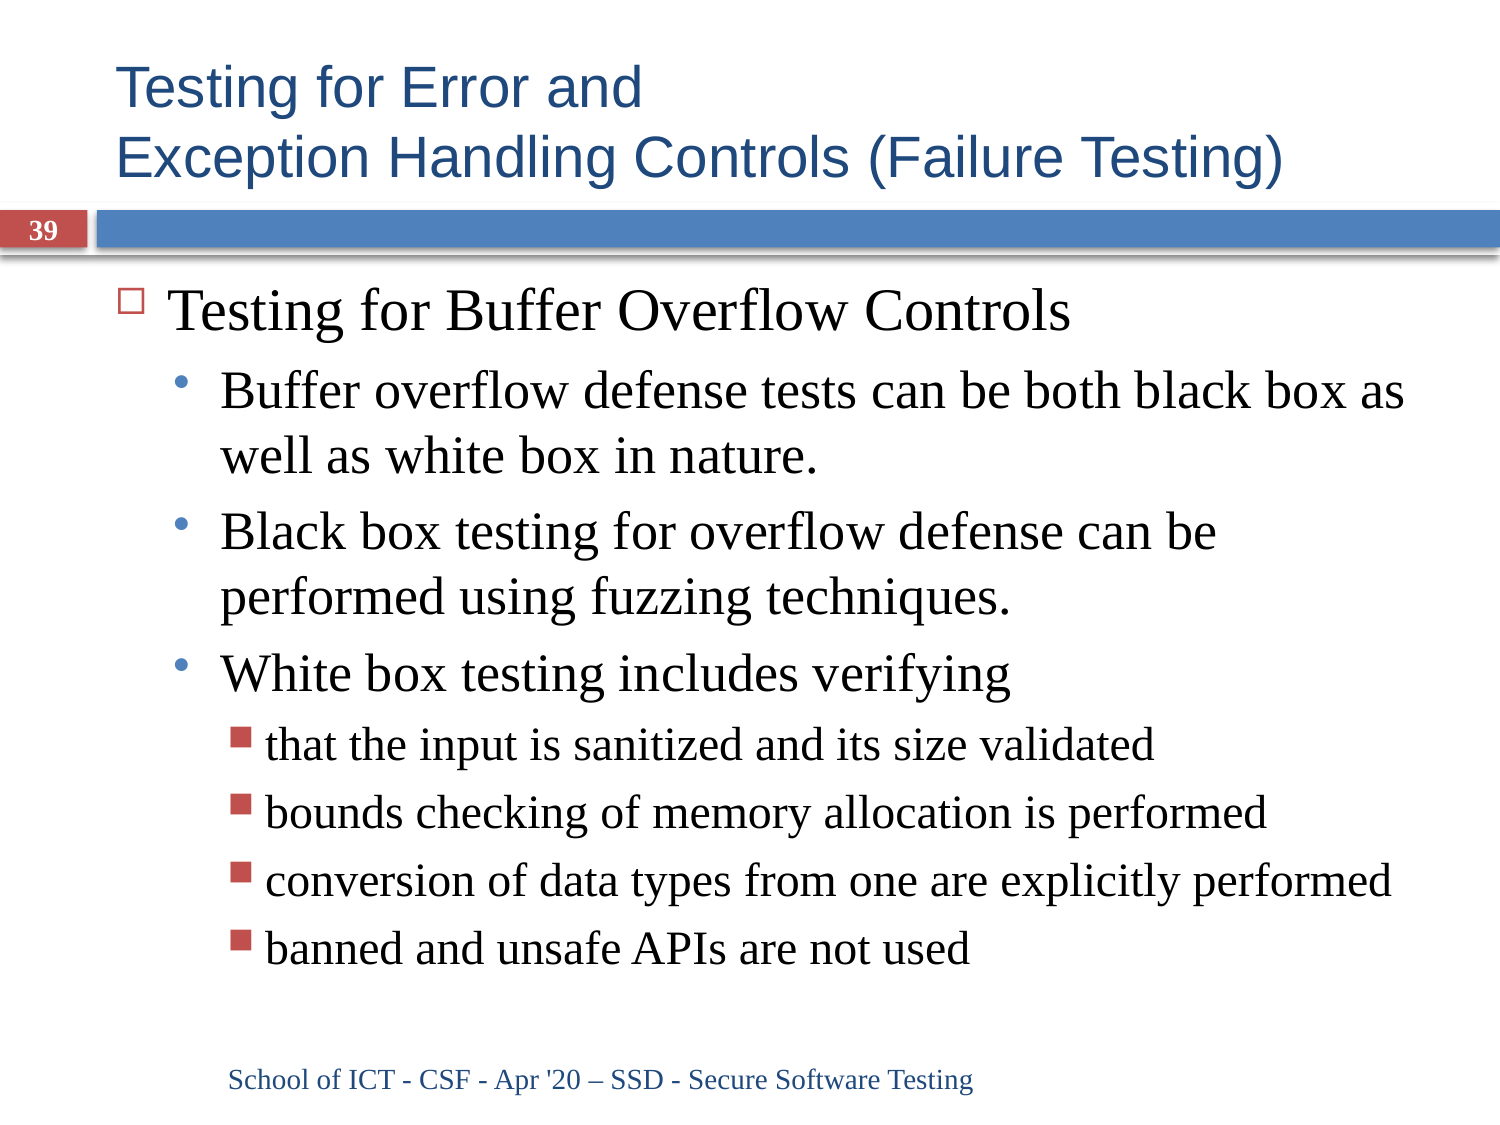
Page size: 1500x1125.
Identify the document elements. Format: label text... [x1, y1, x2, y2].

list Testing for Buffer Overflow Controls Buffer overflow defense tests can be both black box as well as white box in nature. Black box testing for overflow defense can be performed using fuzzing techniques. White box testing includes verifying that the input is sanitized and its size validated bounds checking of memory allocation is performed conversion of data types from one are explicitly performed banned and unsafe APIs are not used [100, 262, 1438, 1000]
slide_number 39 [0, 208, 88, 249]
title Testing for Error and Exception Handling Controls (Failure Testing) [100, 37, 1438, 200]
footer School of ICT - CSF - Apr '20 – SSD - Secure Software Testing [99, 1048, 990, 1108]
